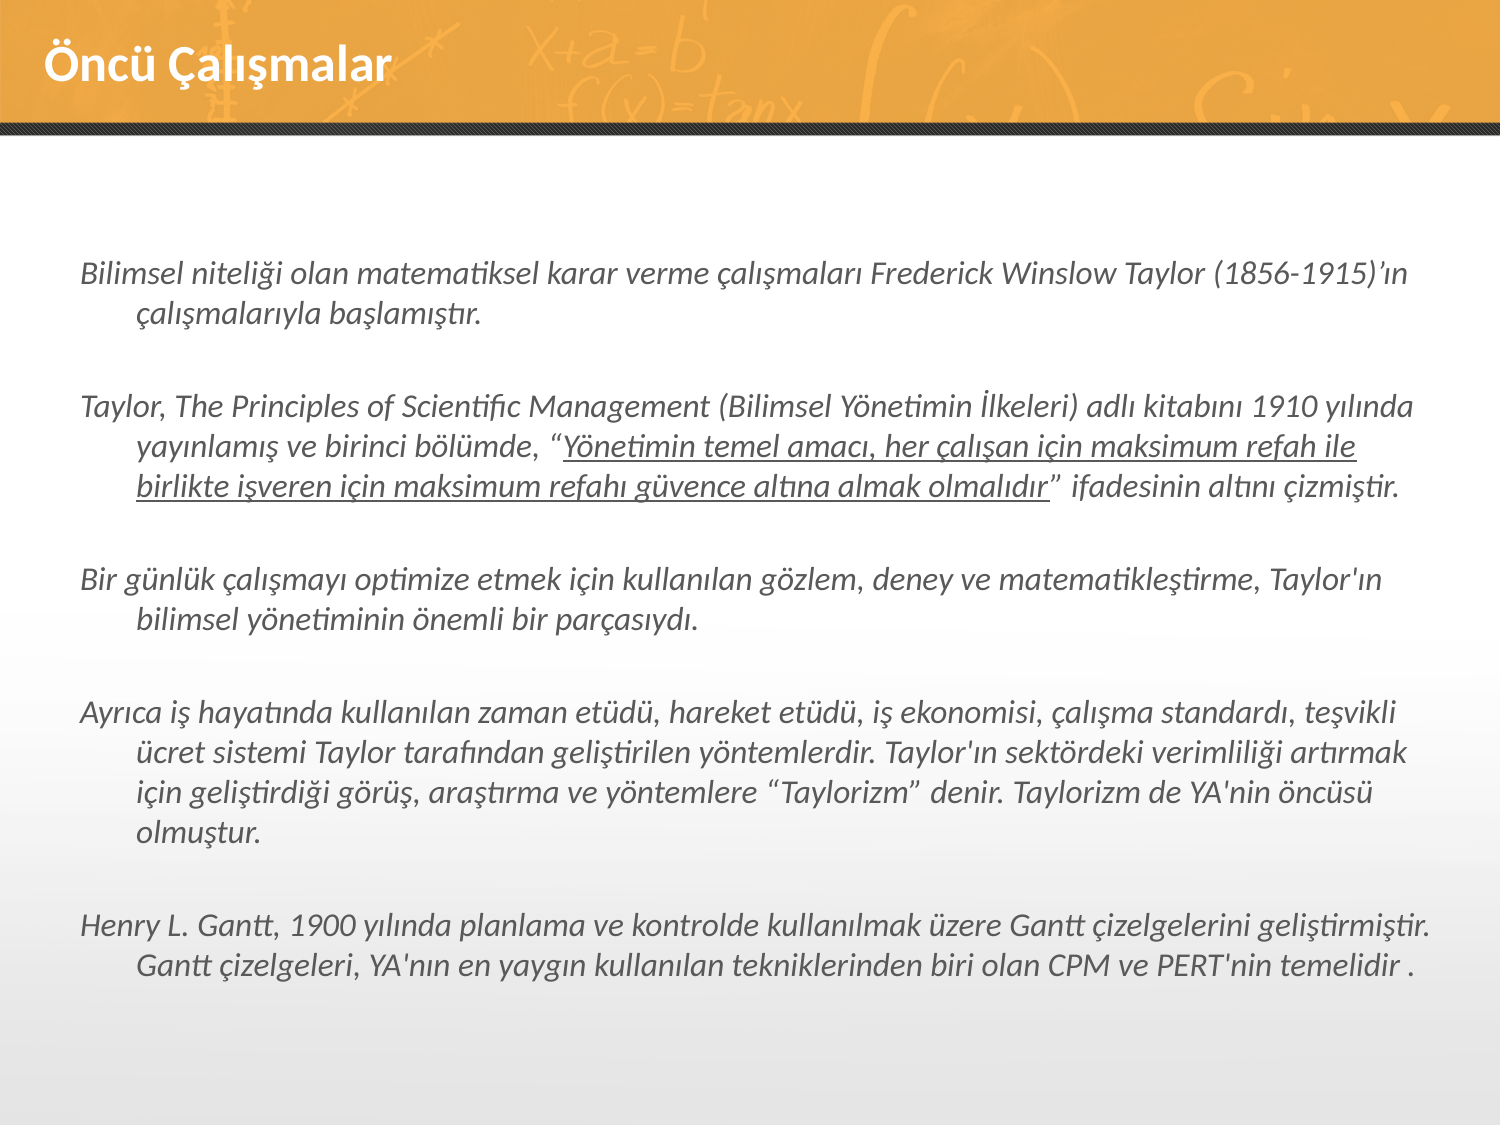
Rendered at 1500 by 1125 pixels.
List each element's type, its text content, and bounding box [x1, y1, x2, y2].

title Öncü Çalışmalar [29, 0, 1287, 126]
picture [0, 0, 1500, 1125]
list Bilimsel niteliği olan matematiksel karar verme çalışmaları Frederick Winslow Taylor (1856-1915)’ın çalışmalarıyla başlamıştır. Taylor, The Principles of Scientific Management (Bilimsel Yönetimin İlkeleri) adlı kitabını 1910 yılında yayınlamış ve birinci bölümde, “Yönetimin temel amacı, her çalışan için maksimum refah ile birlikte işveren için maksimum refahı güvence altına almak olmalıdır” ifadesinin altını çizmiştir. Bir günlük çalışmayı optimize etmek için kullanılan gözlem, deney ve matematikleştirme, Taylor'ın bilimsel yönetiminin önemli bir parçasıydı. Ayrıca iş hayatında kullanılan zaman etüdü, hareket etüdü, iş ekonomisi, çalışma standardı, teşvikli ücret sistemi Taylor tarafından geliştirilen yöntemlerdir. Taylor'ın sektördeki verimliliği artırmak için geliştirdiği görüş, araştırma ve yöntemlere “Taylorizm” denir. Taylorizm de YA'nin öncüsü olmuştur. Henry L. Gantt, 1900 yılında planlama ve kontrolde kullanılmak üzere Gantt çizelgelerini geliştirmiştir. Gantt çizelgeleri, YA'nın en yaygın kullanılan tekniklerinden biri olan CPM ve PERT'nin temelidir . [64, 243, 1471, 1045]
